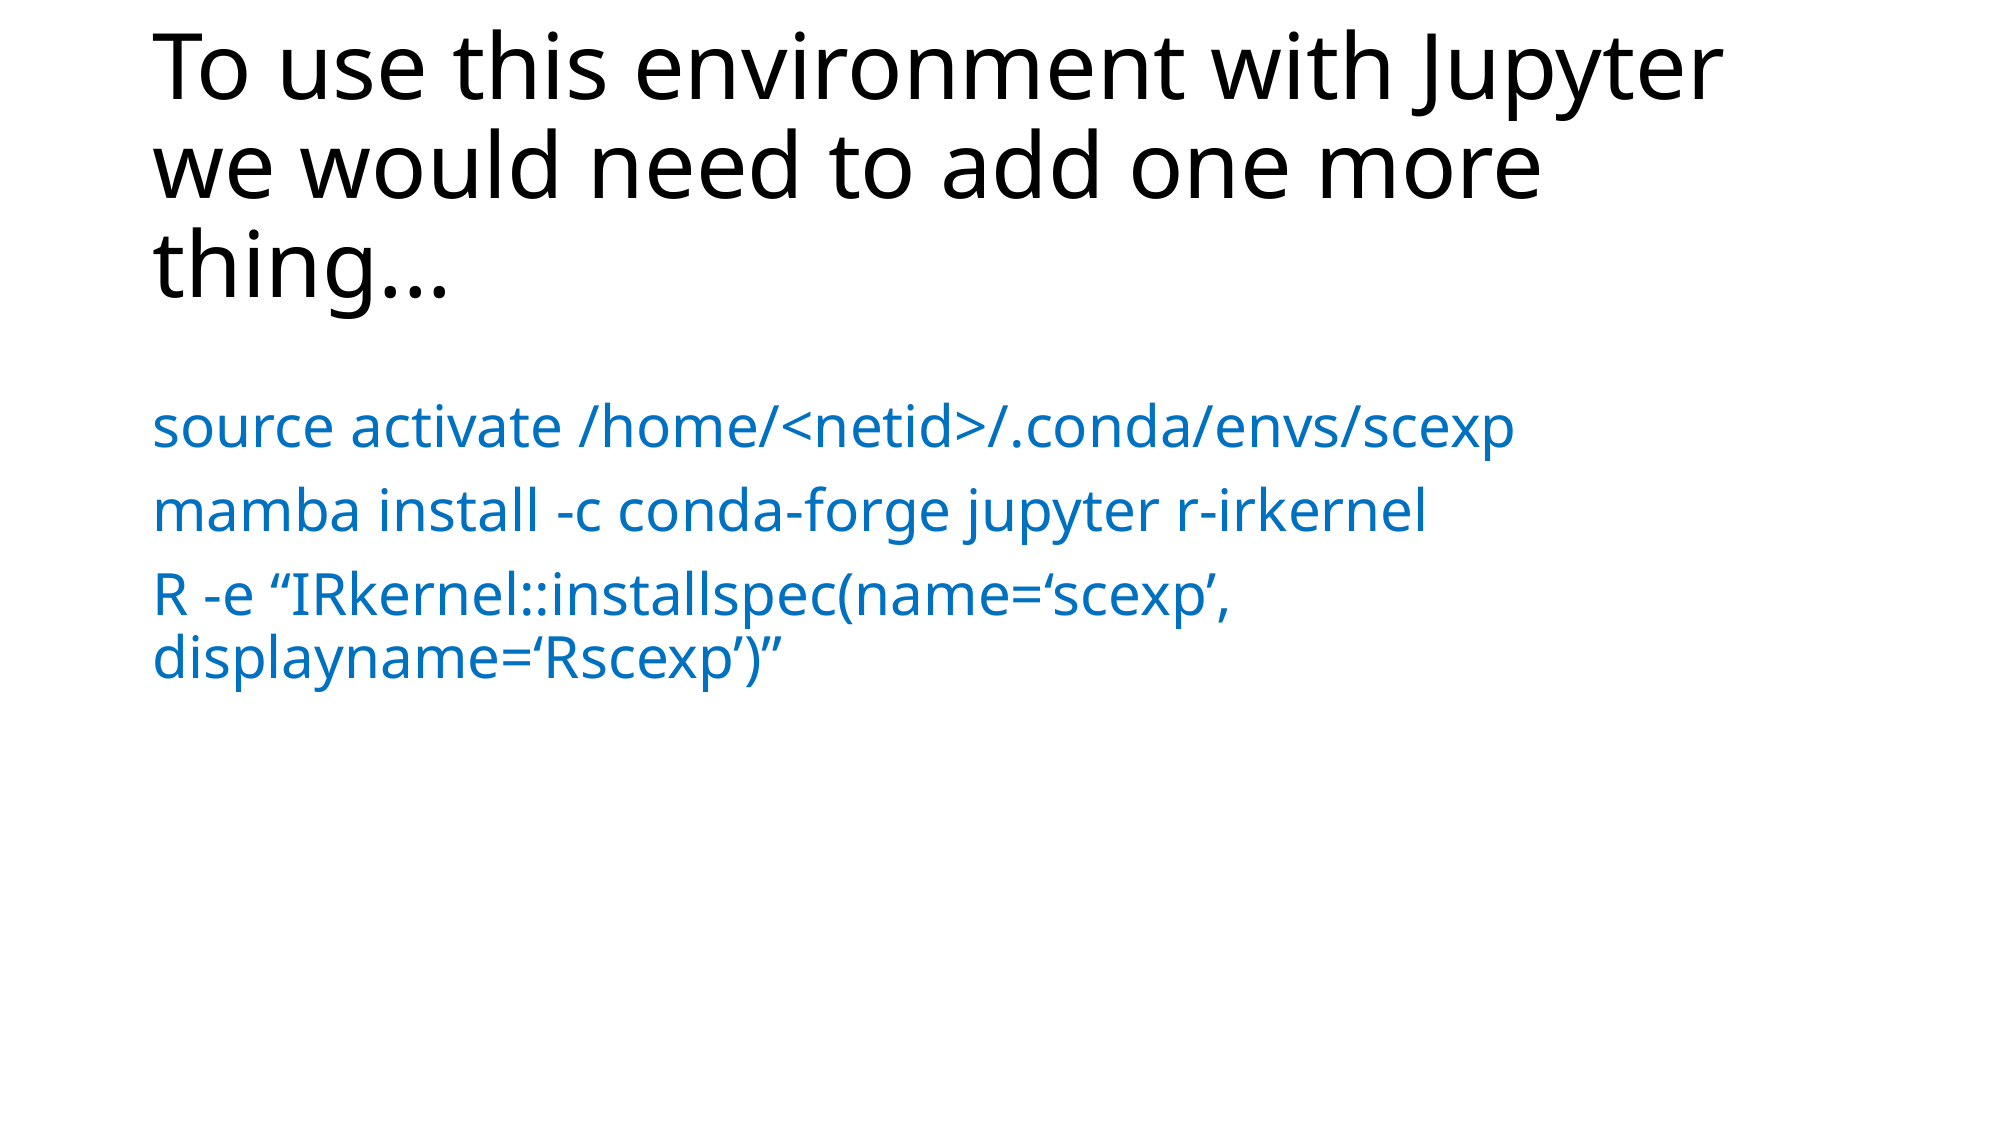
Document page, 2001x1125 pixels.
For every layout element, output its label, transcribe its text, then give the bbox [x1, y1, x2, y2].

title To use this environment with Jupyter we would need to add one more thing... [137, 59, 1863, 278]
list source activate /home/<netid>/.conda/envs/scexp mamba install -c conda-forge jupyter r-irkernel R -e “IRkernel::installspec(name=‘scexp’, displayname=‘Rscexp’)” [137, 299, 1863, 1014]
